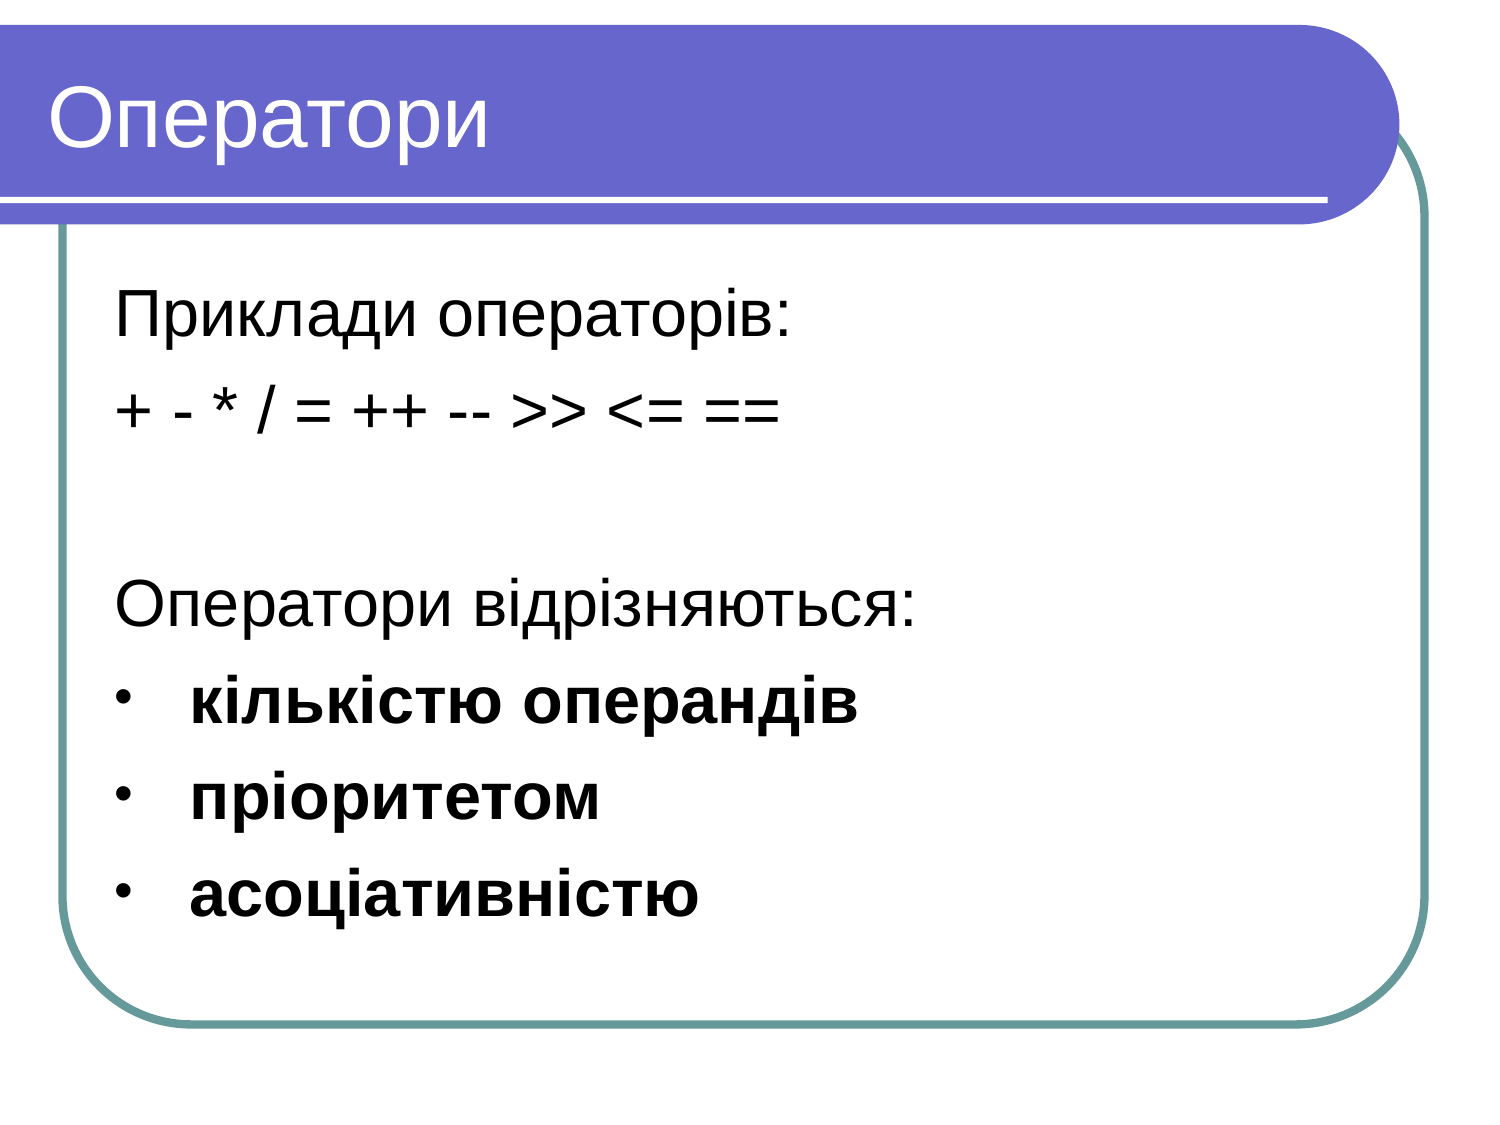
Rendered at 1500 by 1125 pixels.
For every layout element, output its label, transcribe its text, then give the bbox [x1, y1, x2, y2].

text_box Приклади операторів: + - * / = ++ -- >> <= == Оператори відрізняються: кількістю операндів пріоритетом асоціативністю [99, 262, 1400, 988]
text_box Оператори [32, 37, 1347, 188]
